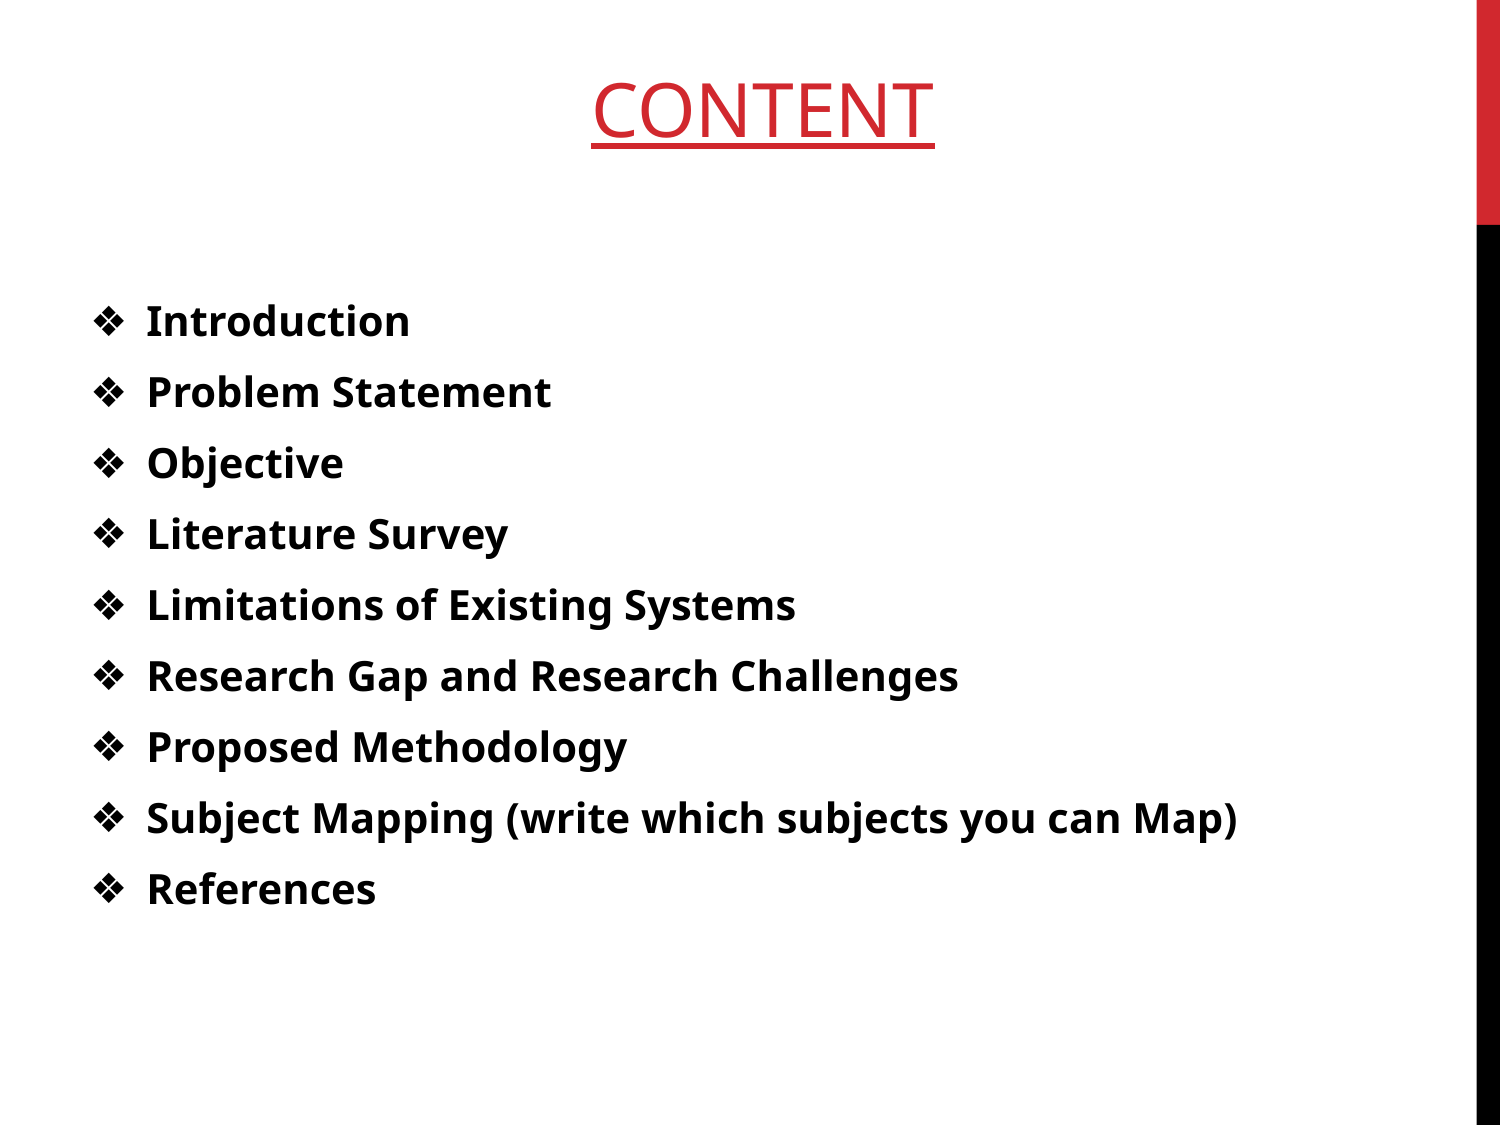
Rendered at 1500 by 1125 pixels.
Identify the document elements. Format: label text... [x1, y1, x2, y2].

title CONTENT [75, 25, 1452, 250]
list Introduction Problem Statement Objective Literature Survey Limitations of Existing Systems Research Gap and Research Challenges Proposed Methodology Subject Mapping (write which subjects you can Map) References [75, 287, 1325, 1005]
